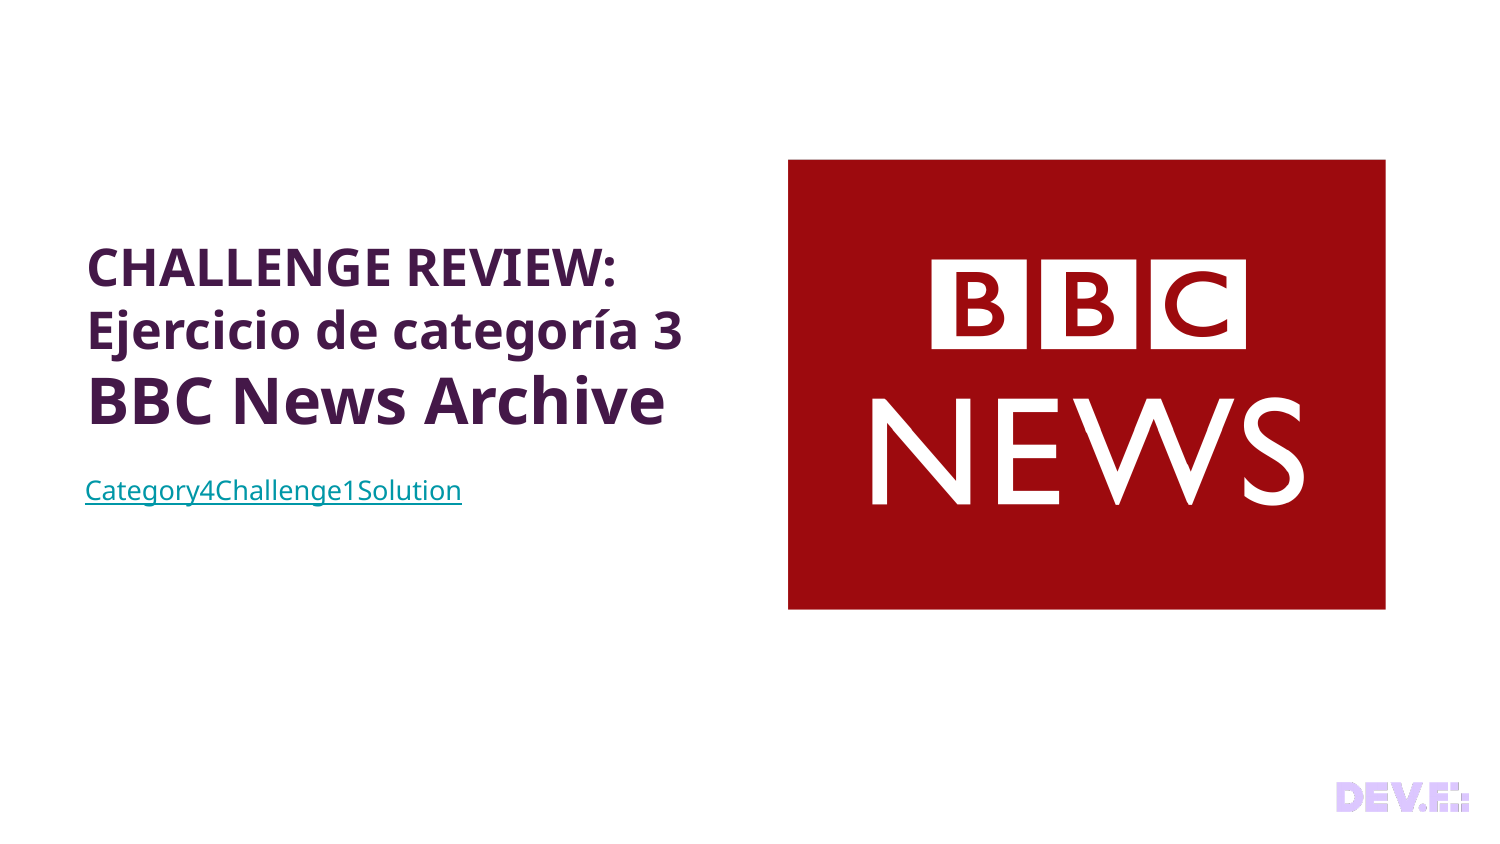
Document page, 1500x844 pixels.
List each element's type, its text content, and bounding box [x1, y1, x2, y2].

picture [784, 157, 1388, 611]
text_box Category4Challenge1Solution [69, 452, 768, 526]
picture [1330, 776, 1474, 818]
text_box CHALLENGE REVIEW: Ejercicio de categoría 3 BBC News Archive [71, 219, 769, 441]
